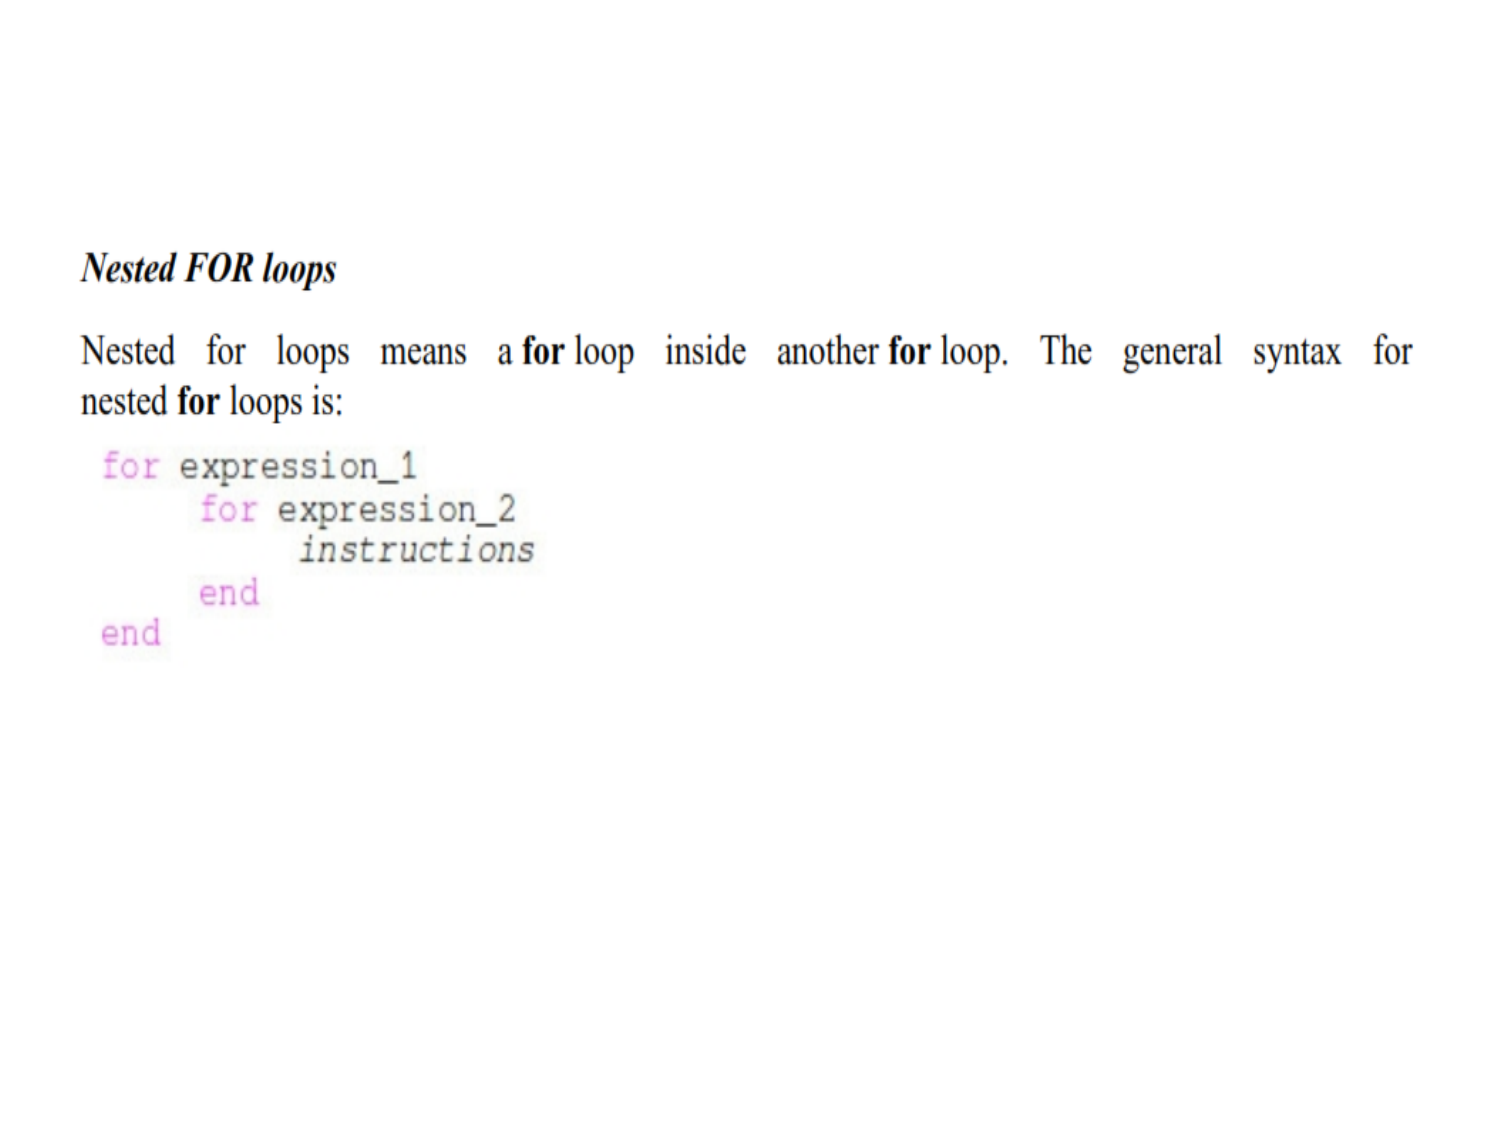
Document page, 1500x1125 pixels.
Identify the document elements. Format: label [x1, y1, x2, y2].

picture [37, 237, 1451, 701]
